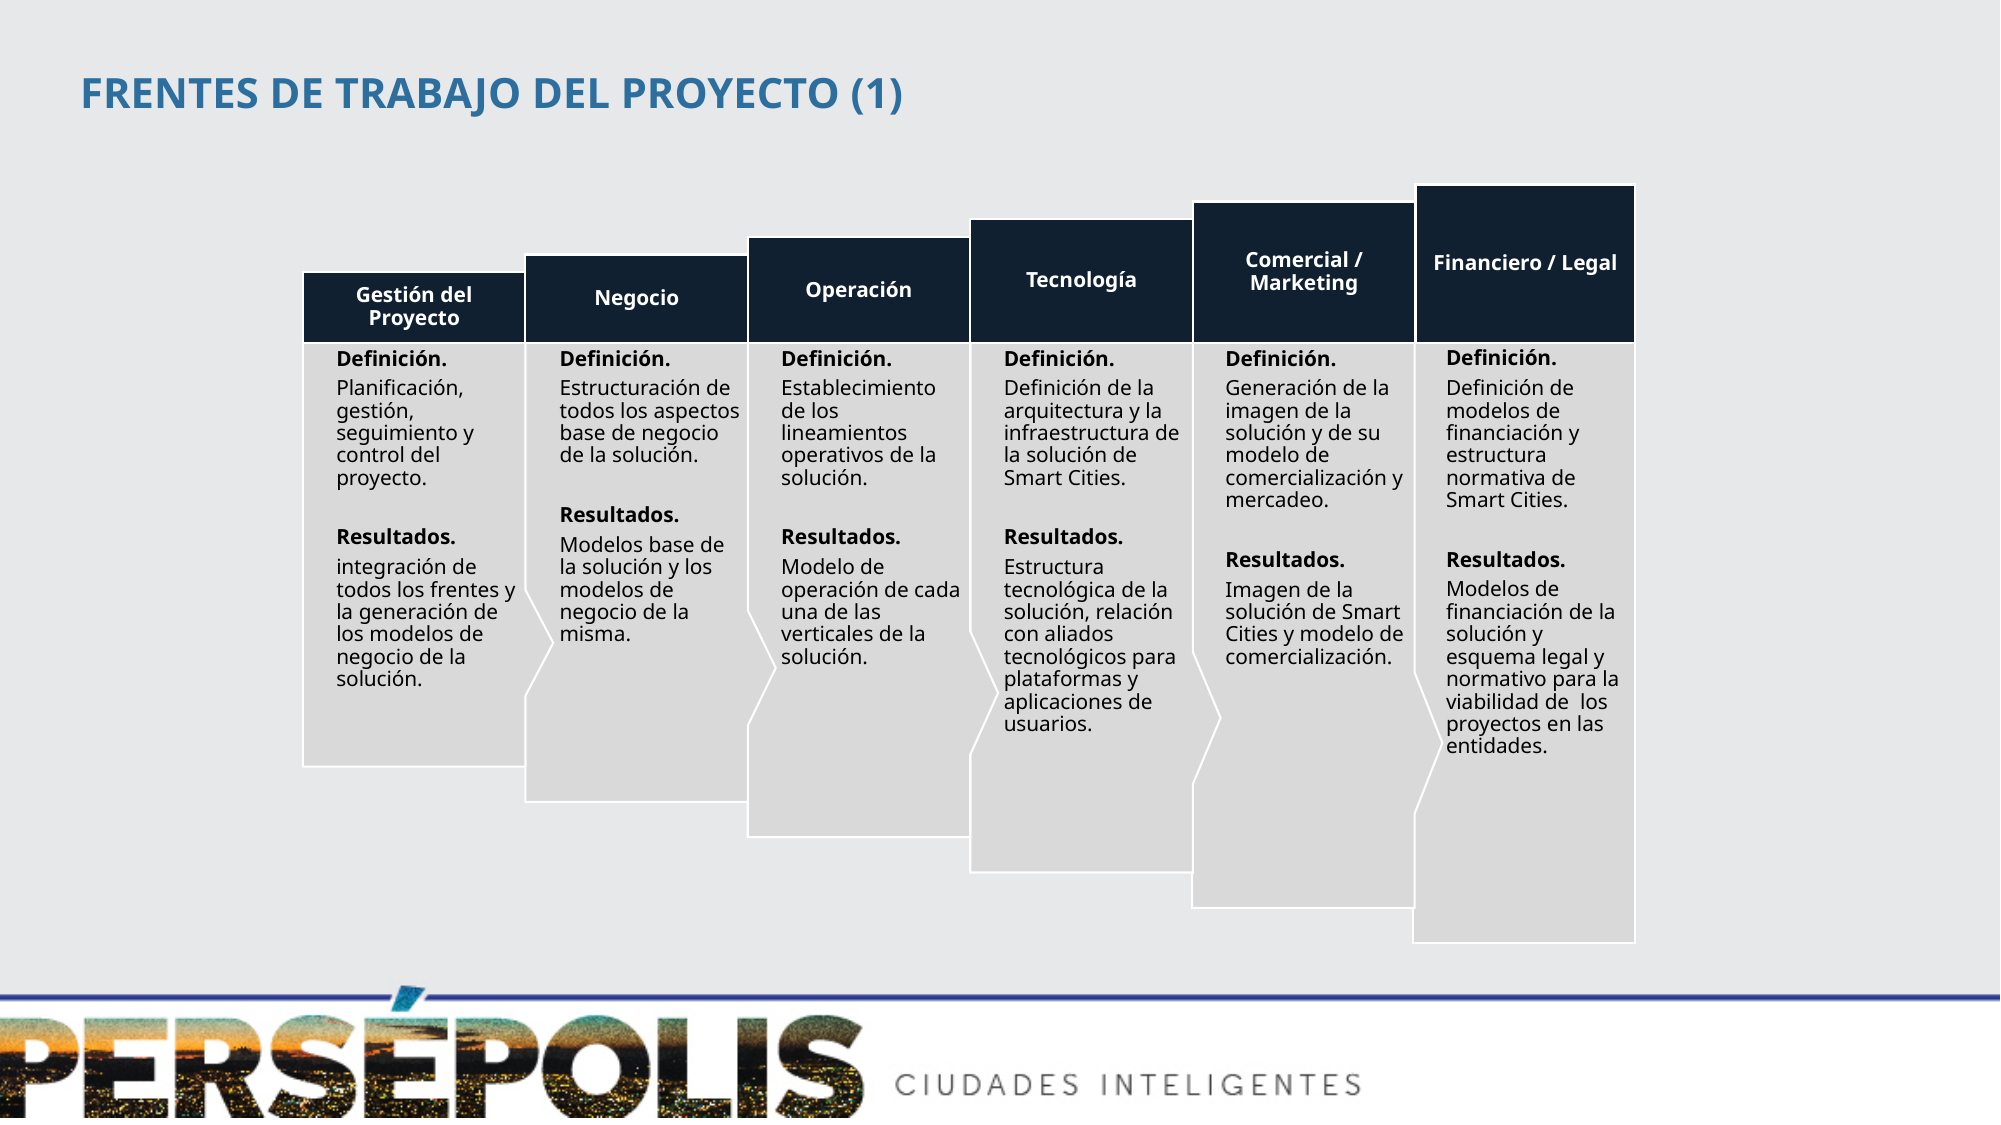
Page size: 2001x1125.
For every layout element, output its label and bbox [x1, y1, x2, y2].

picture [0, 0, 2000, 1119]
text_box [302, 184, 1636, 944]
